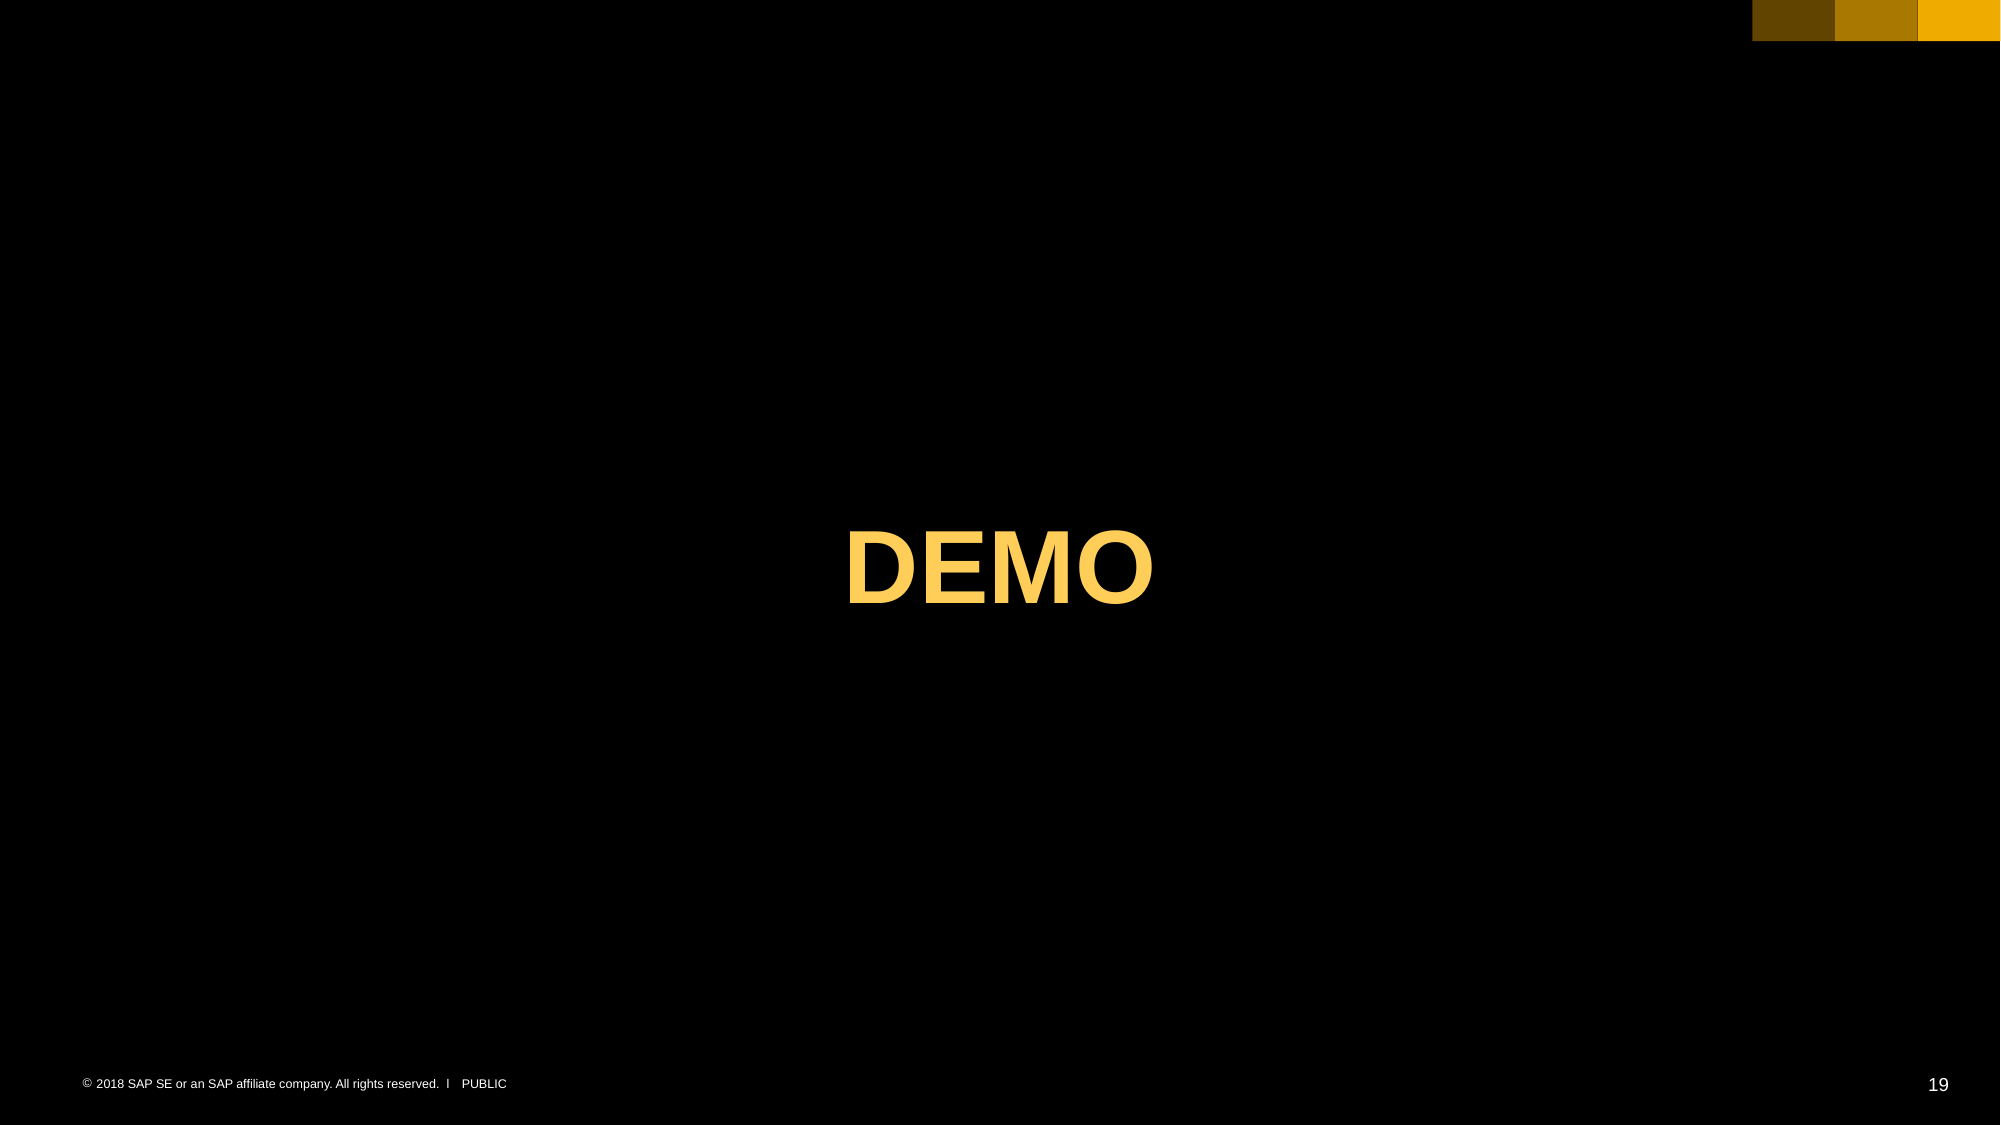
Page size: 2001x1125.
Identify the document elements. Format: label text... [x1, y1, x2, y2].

text_box DEMO [81, 491, 1919, 632]
